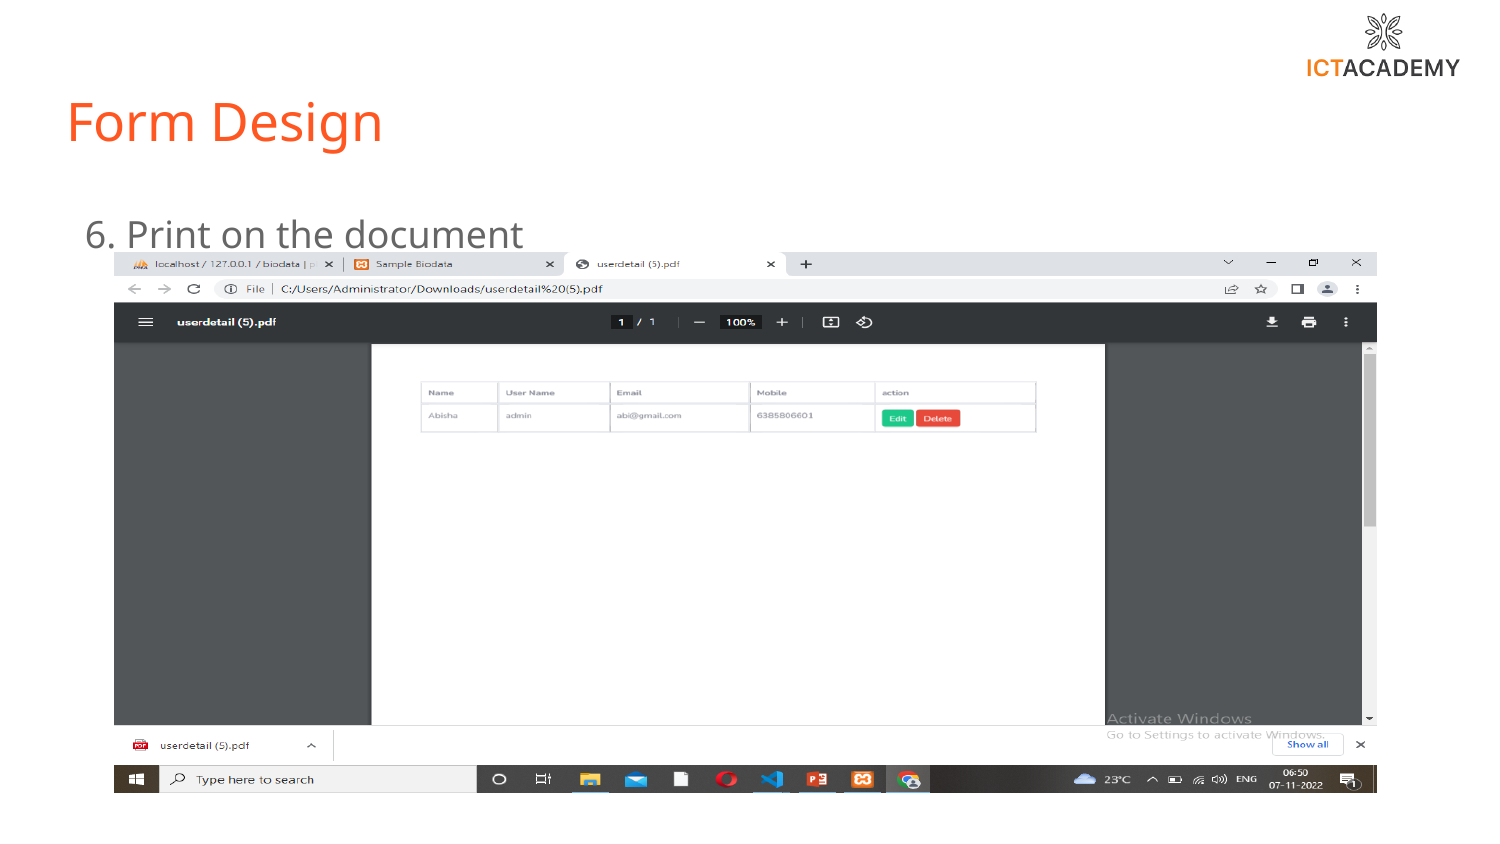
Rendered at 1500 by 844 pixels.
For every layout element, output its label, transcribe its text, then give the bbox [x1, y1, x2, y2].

picture [114, 252, 1377, 793]
picture [1273, 5, 1494, 84]
title Form Design [51, 72, 1449, 167]
list 6. Print on the document [51, 189, 1449, 750]
